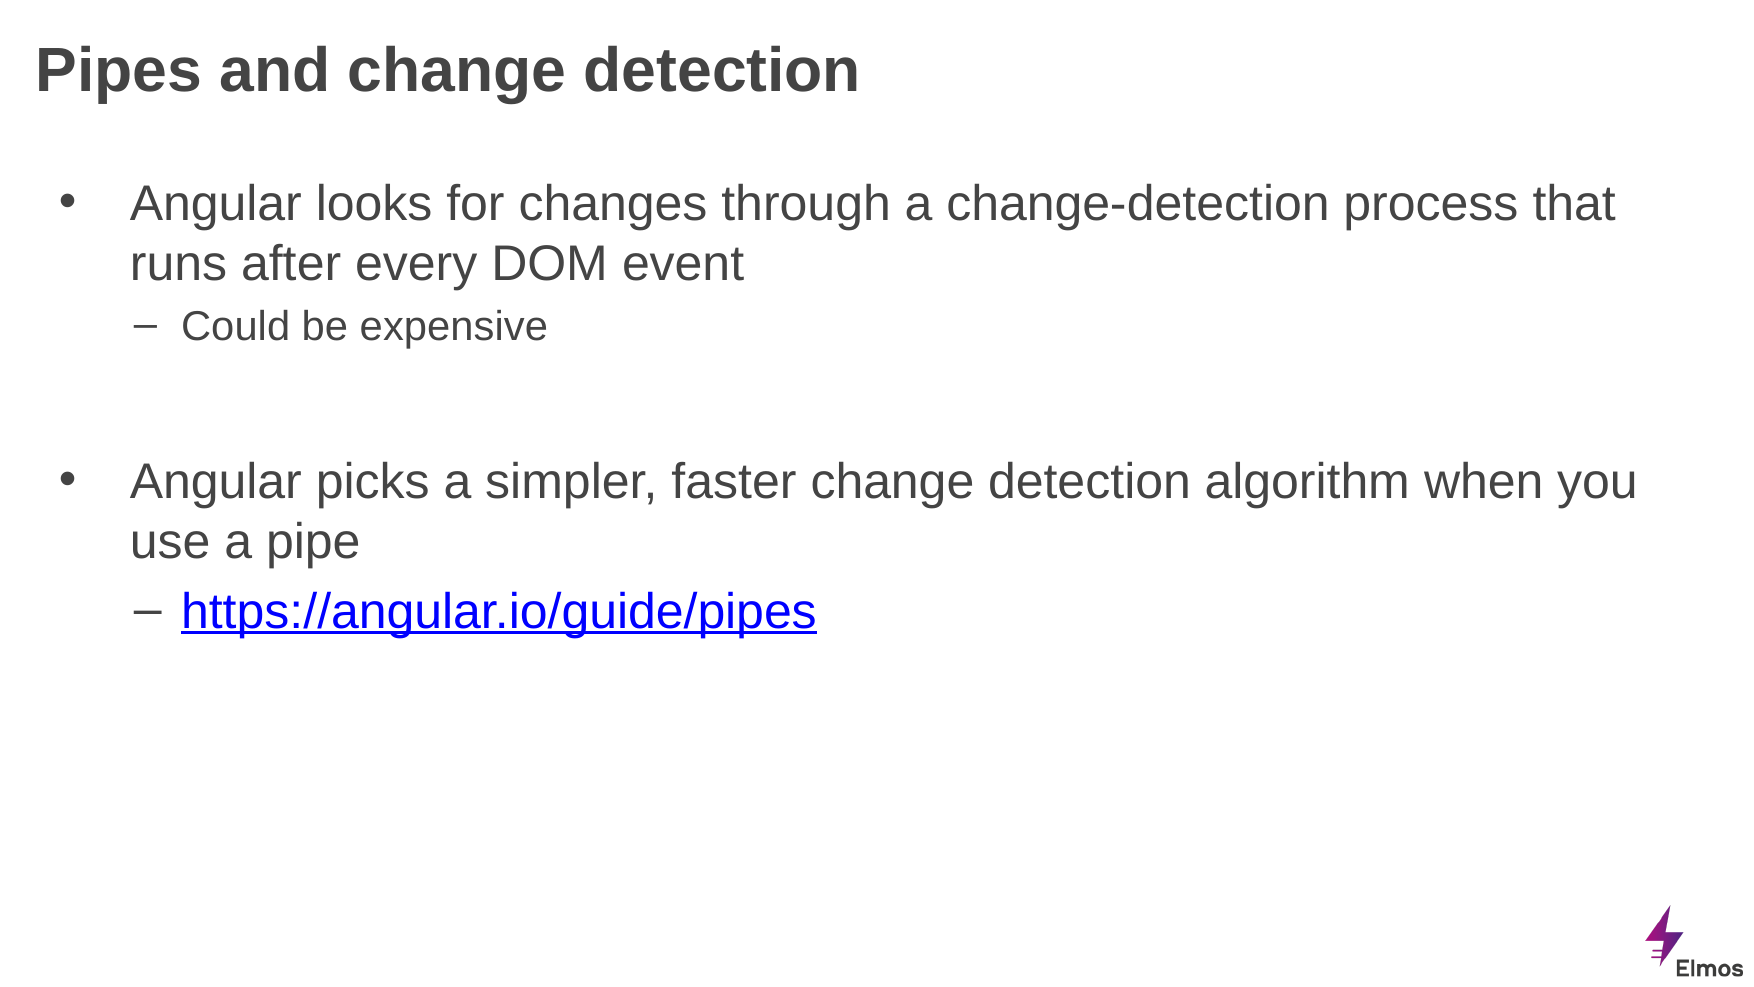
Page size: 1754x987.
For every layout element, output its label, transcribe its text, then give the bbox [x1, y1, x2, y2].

list Angular looks for changes through a change-detection process that runs after every DOM event Could be expensive Angular picks a simpler, faster change detection algorithm when you use a pipe https://angular.io/guide/pipes [59, 170, 1721, 958]
picture [1645, 905, 1743, 977]
title Pipes and change detection [35, 29, 1721, 133]
